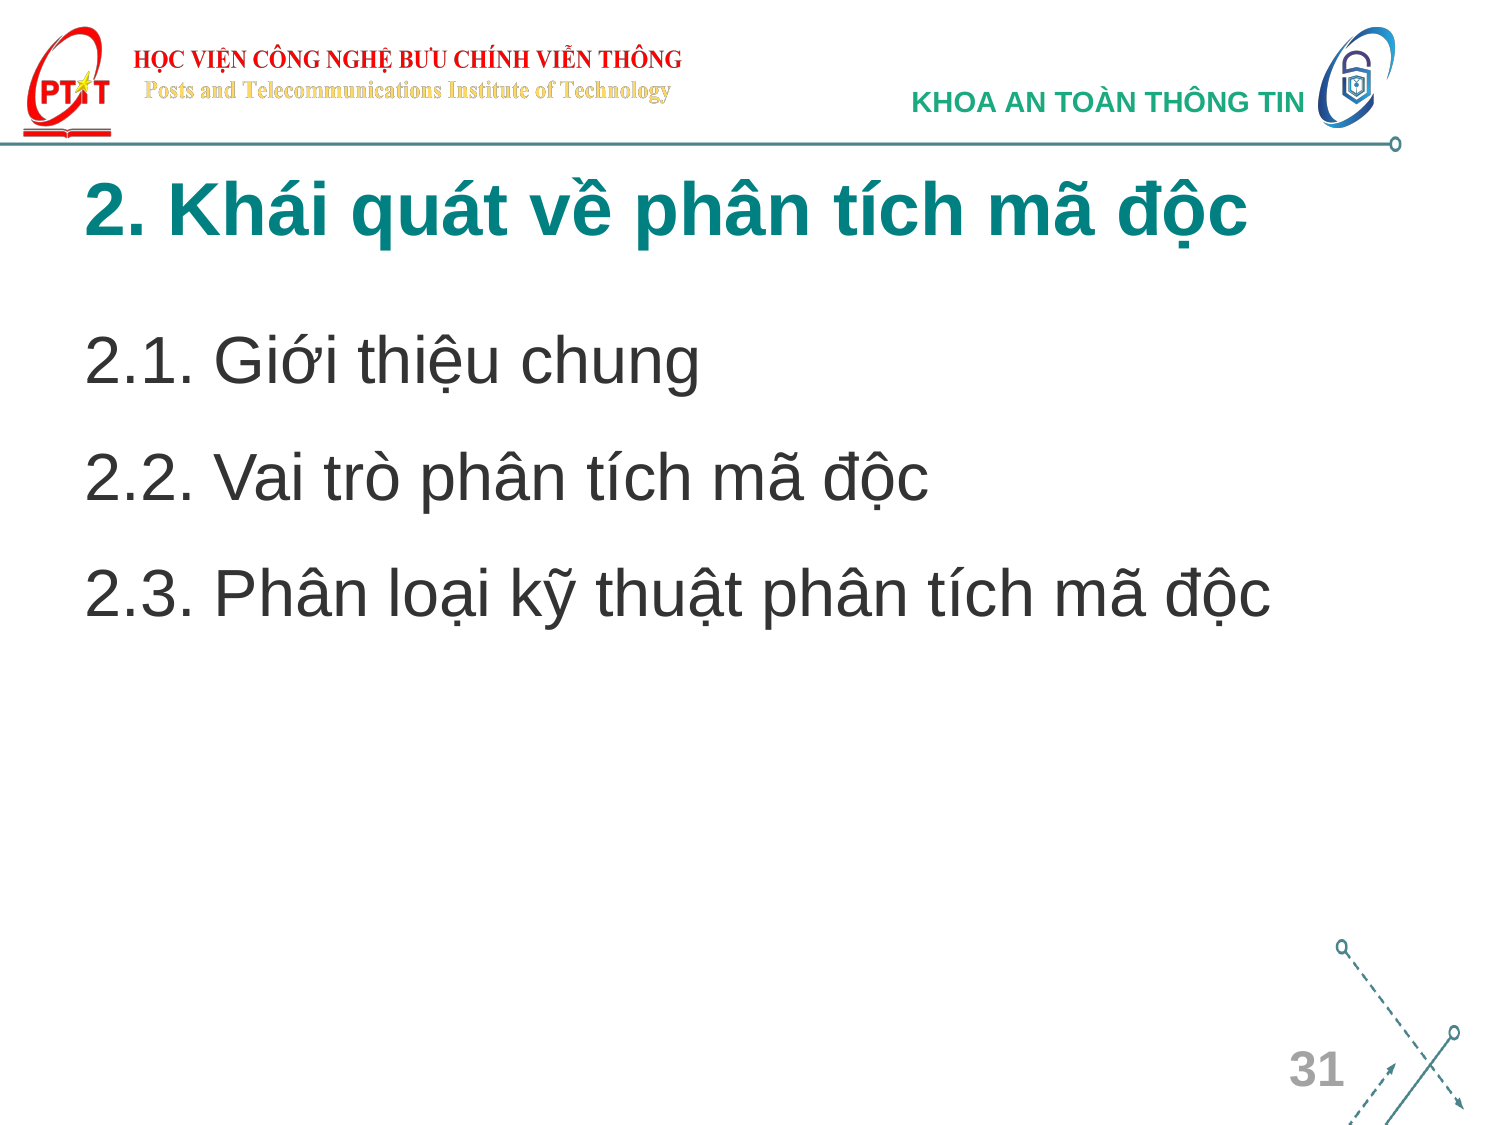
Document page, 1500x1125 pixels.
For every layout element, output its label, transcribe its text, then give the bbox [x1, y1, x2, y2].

picture [0, 18, 695, 147]
list 2.1. Giới thiệu chung 2.2. Vai trò phân tích mã độc 2.3. Phân loại kỹ thuật phân tích mã độc [69, 285, 1428, 1010]
title 2. Khái quát về phân tích mã độc [69, 163, 1467, 261]
picture [1318, 27, 1395, 128]
